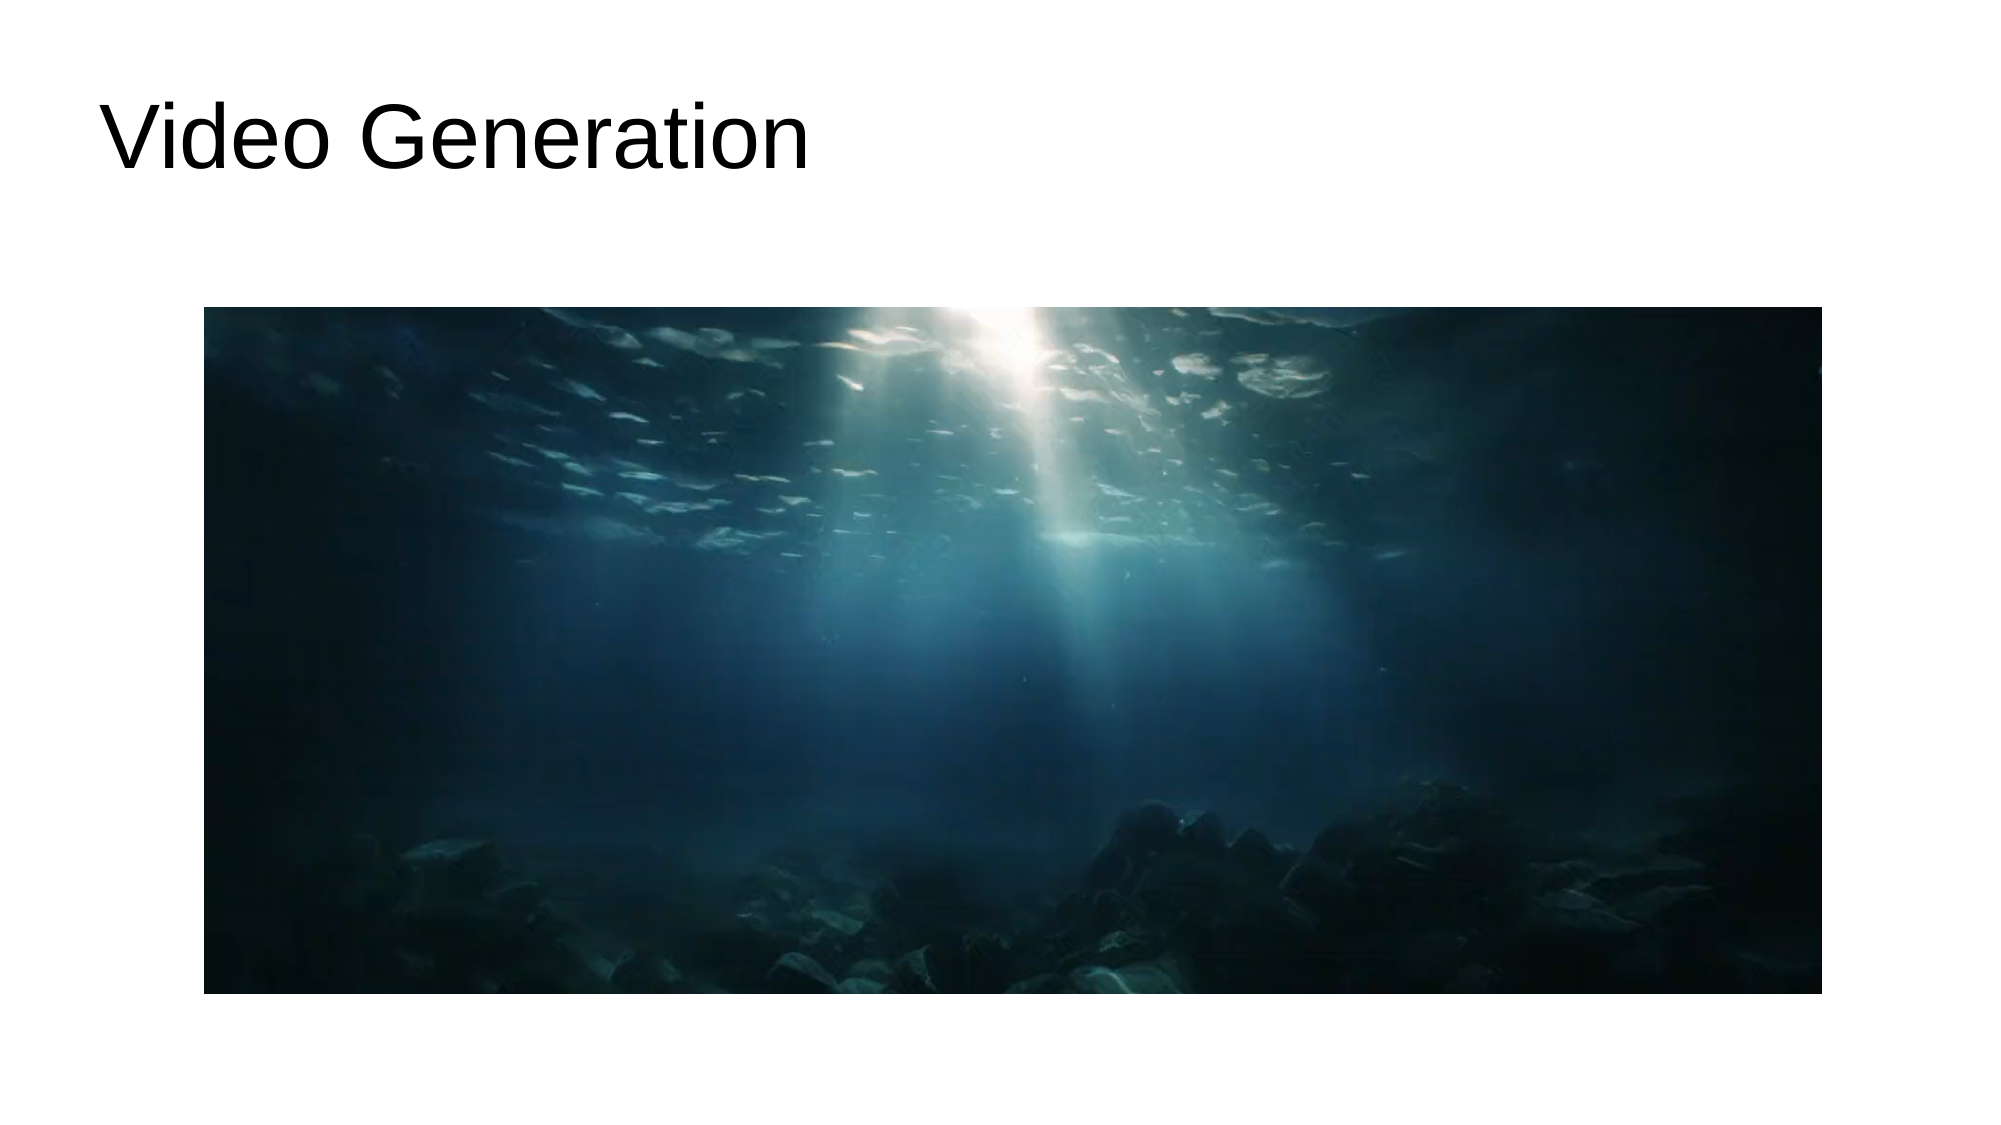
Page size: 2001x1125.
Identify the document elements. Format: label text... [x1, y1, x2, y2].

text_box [203, 306, 1823, 995]
title Video Generation [99, 44, 1900, 233]
